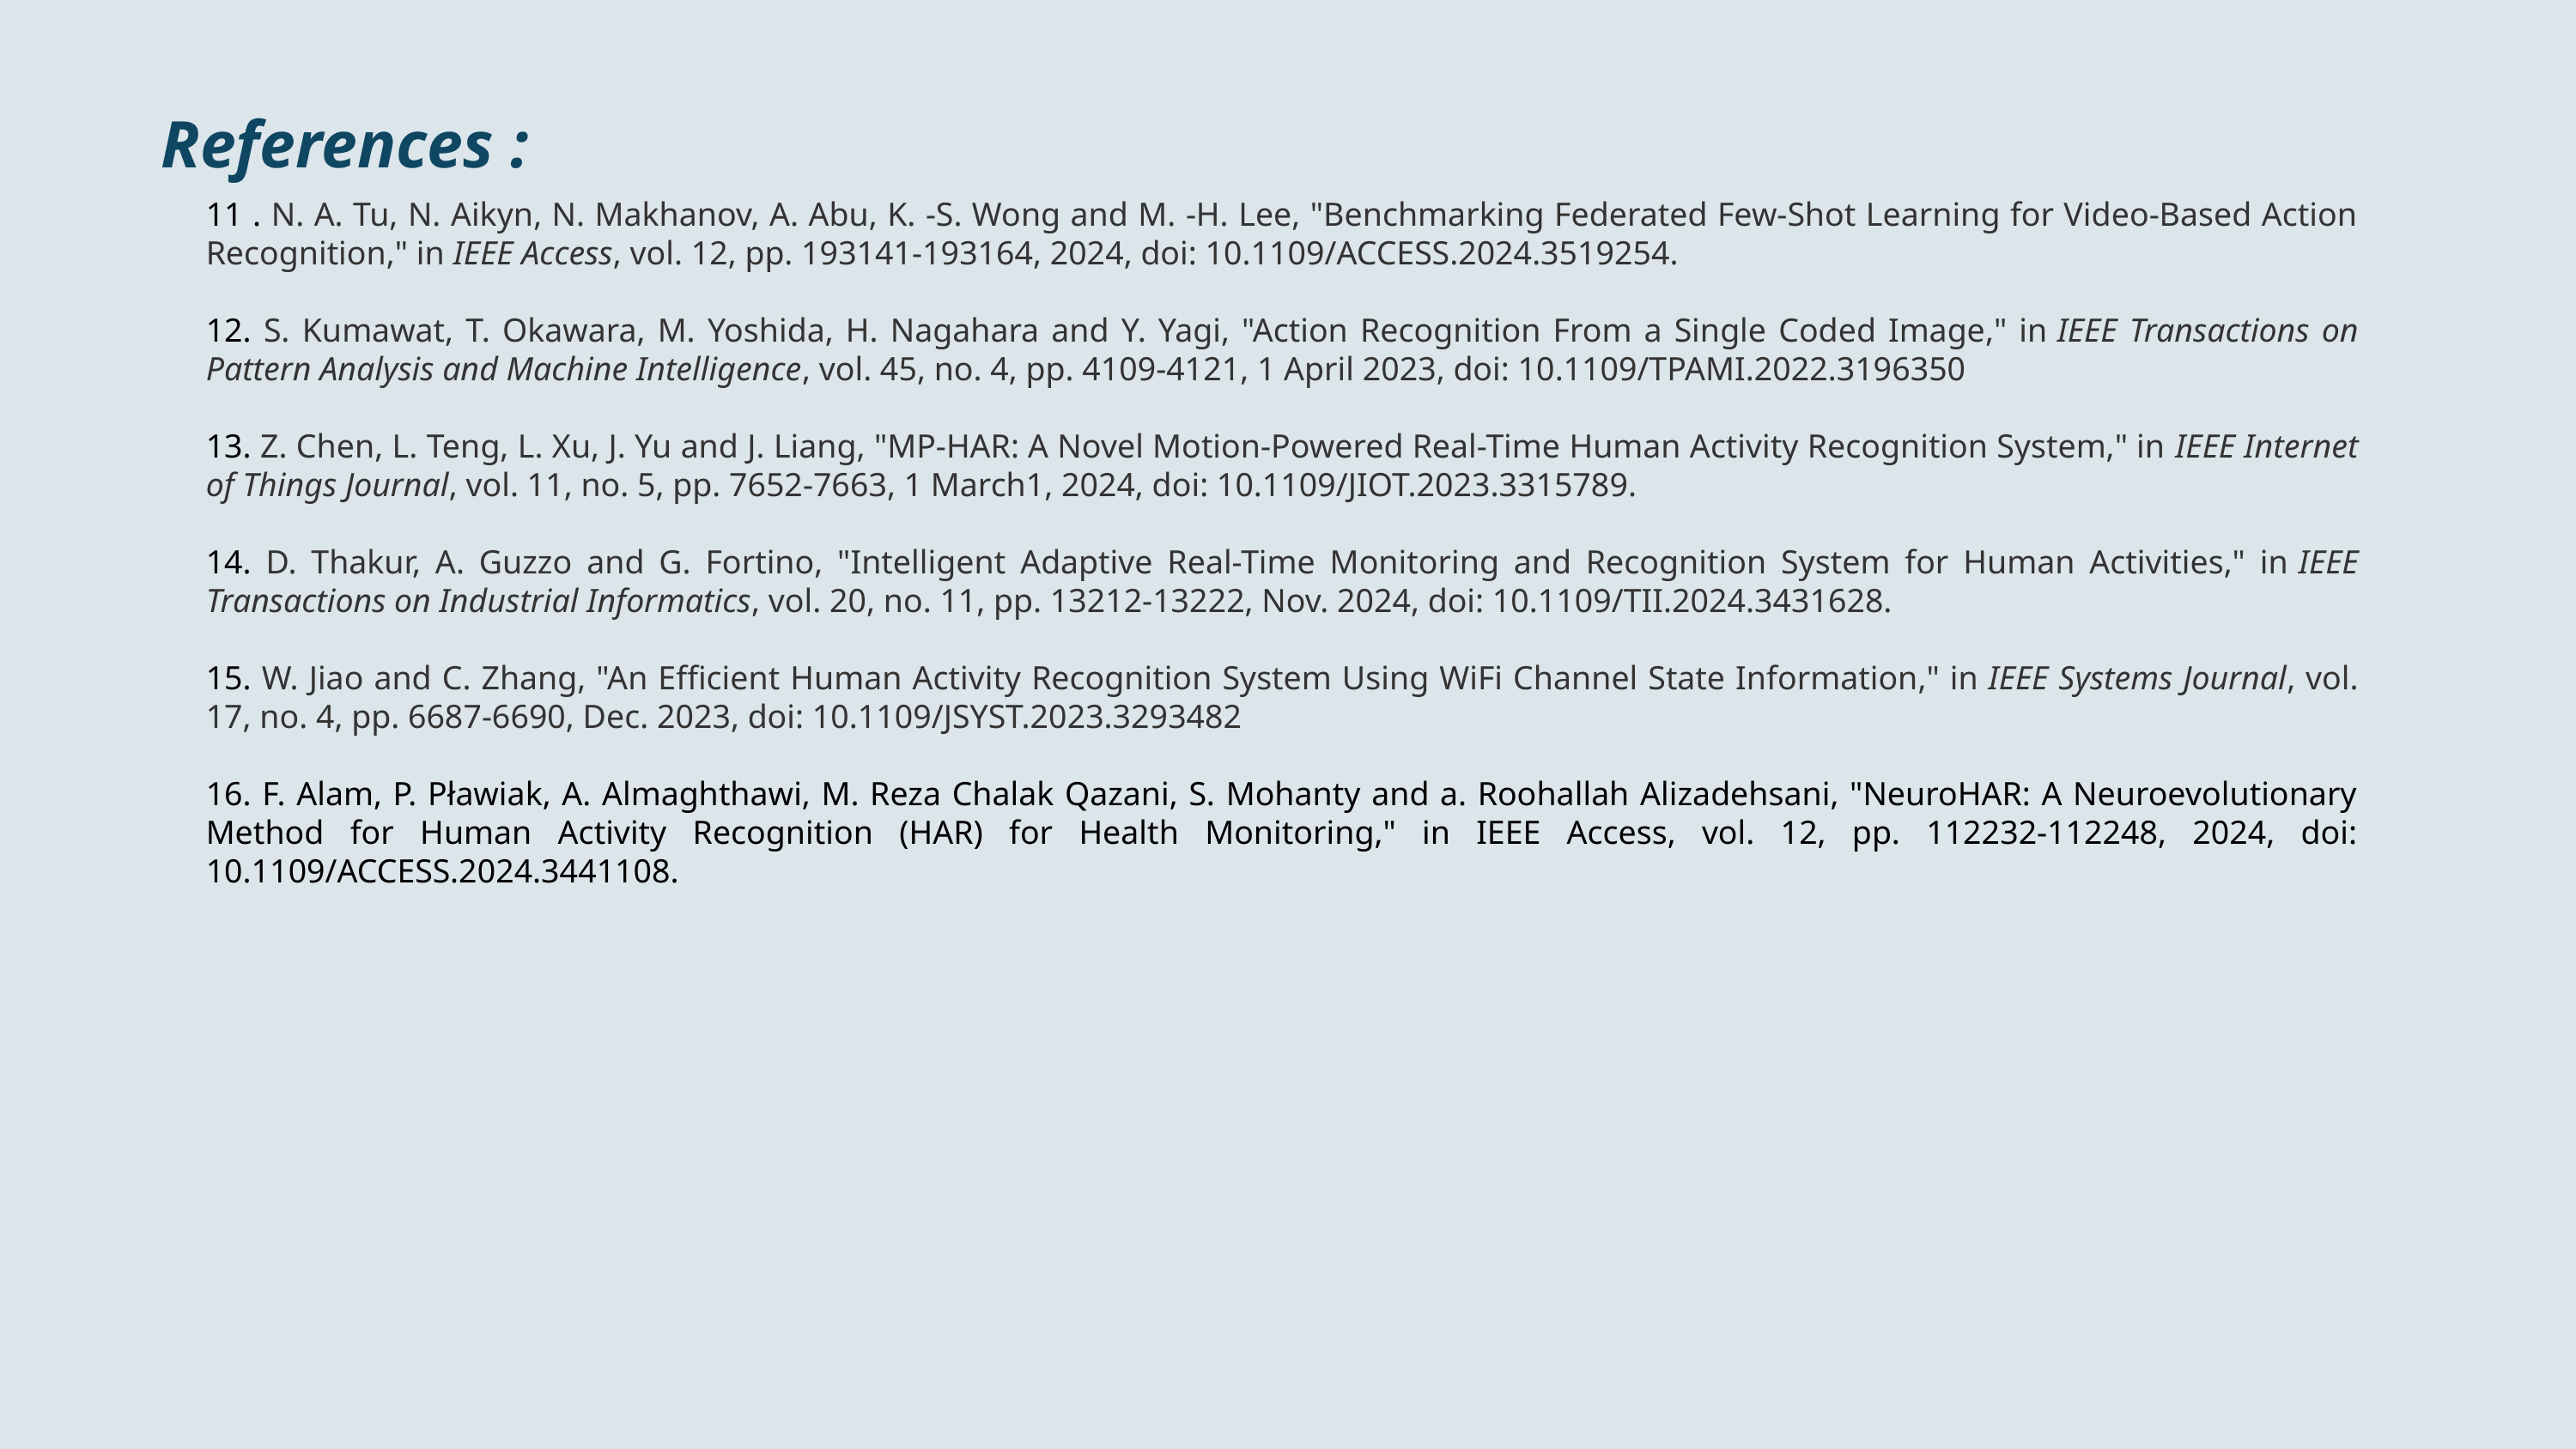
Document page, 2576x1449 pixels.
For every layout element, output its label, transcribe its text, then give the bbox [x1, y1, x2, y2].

text_box 11 . N. A. Tu, N. Aikyn, N. Makhanov, A. Abu, K. -S. Wong and M. -H. Lee, "Benchmarking Federated Few-Shot Learning for Video-Based Action Recognition," in IEEE Access, vol. 12, pp. 193141-193164, 2024, doi: 10.1109/ACCESS.2024.3519254. 12. S. Kumawat, T. Okawara, M. Yoshida, H. Nagahara and Y. Yagi, "Action Recognition From a Single Coded Image," in IEEE Transactions on Pattern Analysis and Machine Intelligence, vol. 45, no. 4, pp. 4109-4121, 1 April 2023, doi: 10.1109/TPAMI.2022.3196350 13. Z. Chen, L. Teng, L. Xu, J. Yu and J. Liang, "MP-HAR: A Novel Motion-Powered Real-Time Human Activity Recognition System," in IEEE Internet of Things Journal, vol. 11, no. 5, pp. 7652-7663, 1 March1, 2024, doi: 10.1109/JIOT.2023.3315789. 14. D. Thakur, A. Guzzo and G. Fortino, "Intelligent Adaptive Real-Time Monitoring and Recognition System for Human Activities," in IEEE Transactions on Industrial Informatics, vol. 20, no. 11, pp. 13212-13222, Nov. 2024, doi: 10.1109/TII.2024.3431628. 15. W. Jiao and C. Zhang, "An Efficient Human Activity Recognition System Using WiFi Channel State Information," in IEEE Systems Journal, vol. 17, no. 4, pp. 6687-6690, Dec. 2023, doi: 10.1109/JSYST.2023.3293482 16. F. Alam, P. Pławiak, A. Almaghthawi, M. Reza Chalak Qazani, S. Mohanty and a. Roohallah Alizadehsani, "NeuroHAR: A Neuroevolutionary Method for Human Activity Recognition (HAR) for Health Monitoring," in IEEE Access, vol. 12, pp. 112232-112248, 2024, doi: 10.1109/ACCESS.2024.3441108. [193, 187, 2372, 1205]
text_box References : [161, 37, 1557, 180]
